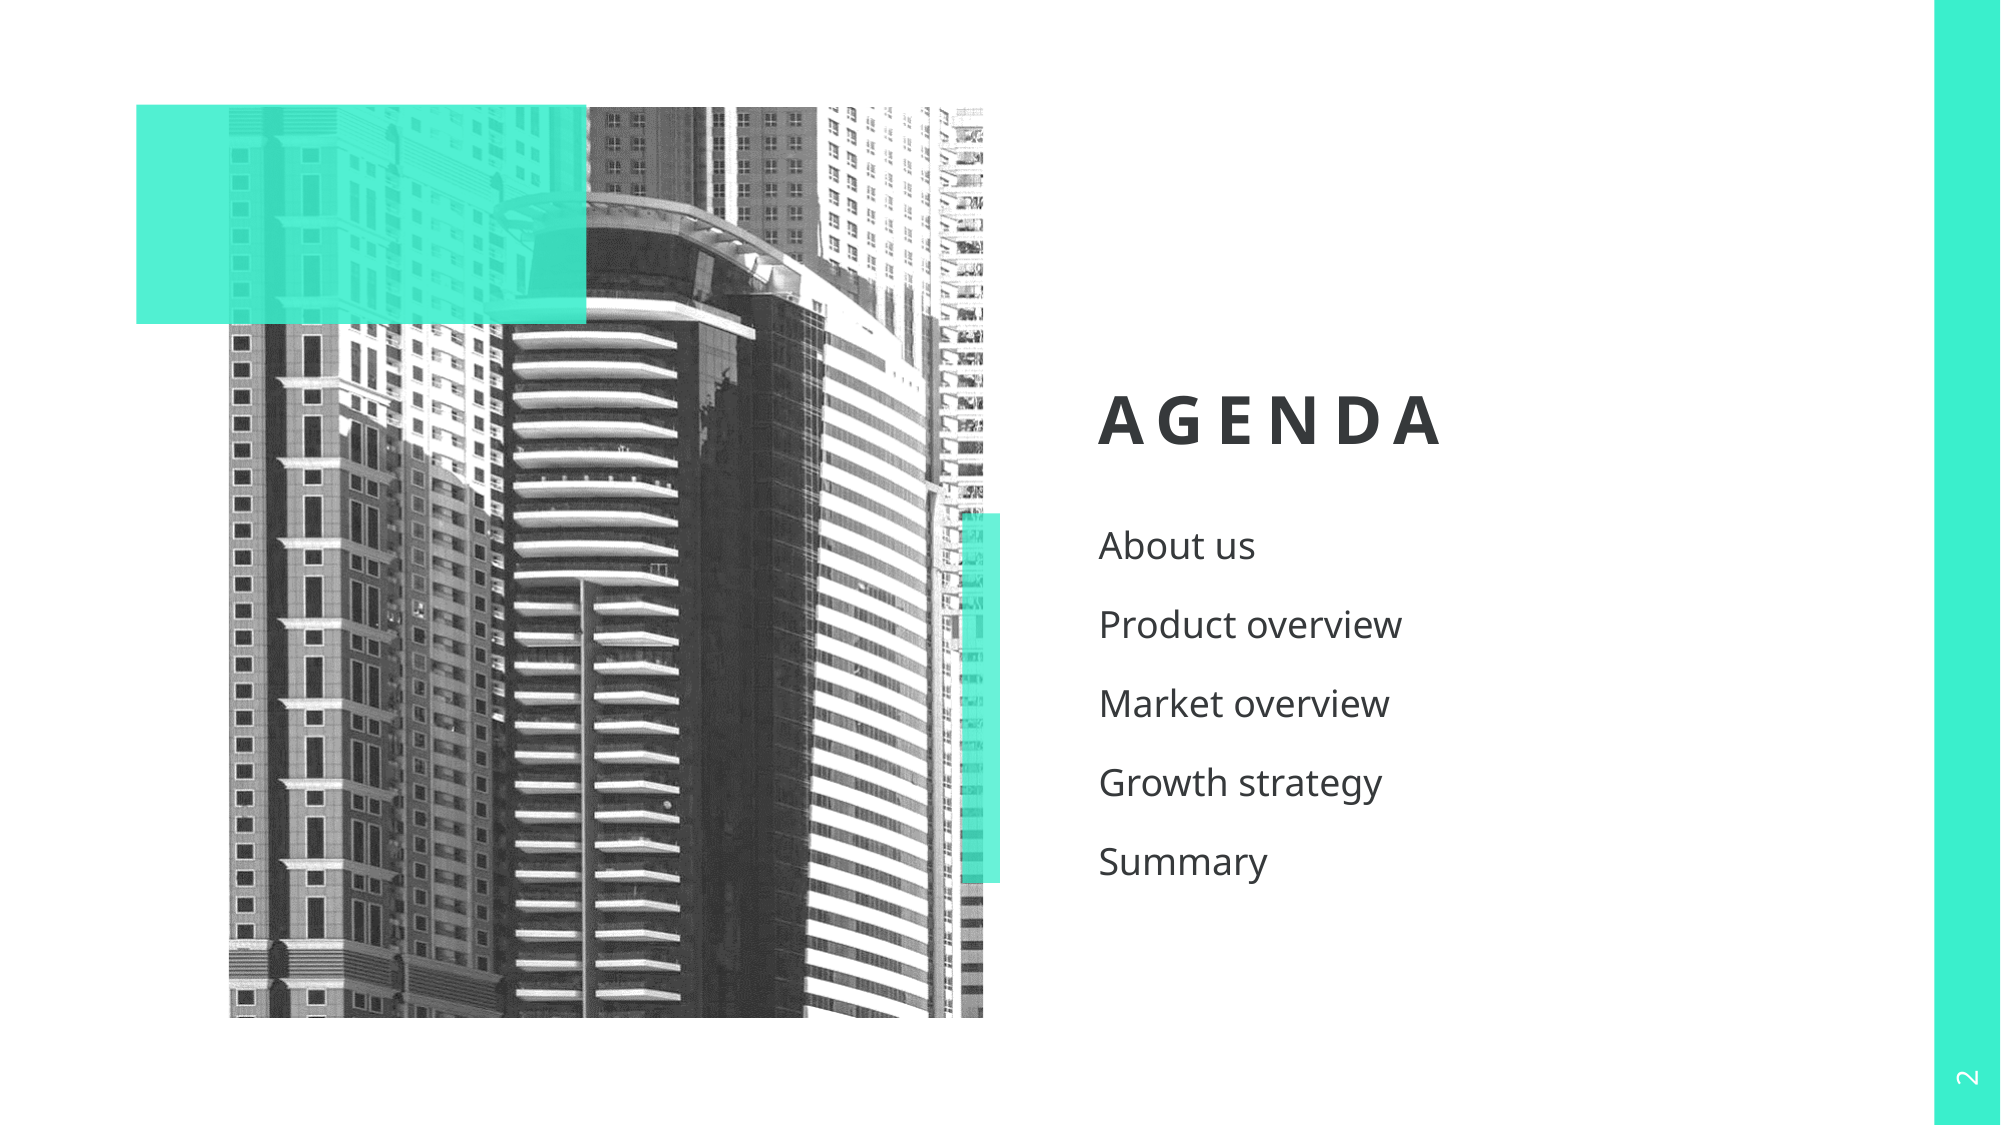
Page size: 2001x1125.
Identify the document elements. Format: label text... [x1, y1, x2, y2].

slide_number 2 [1937, 1032, 2000, 1125]
title AGENDA [1098, 104, 1924, 459]
text_box [136, 104, 587, 324]
picture [228, 107, 984, 1018]
list About us Product overview Market overview Growth strategy Summary [1098, 513, 1892, 1023]
text_box [984, 513, 1000, 883]
